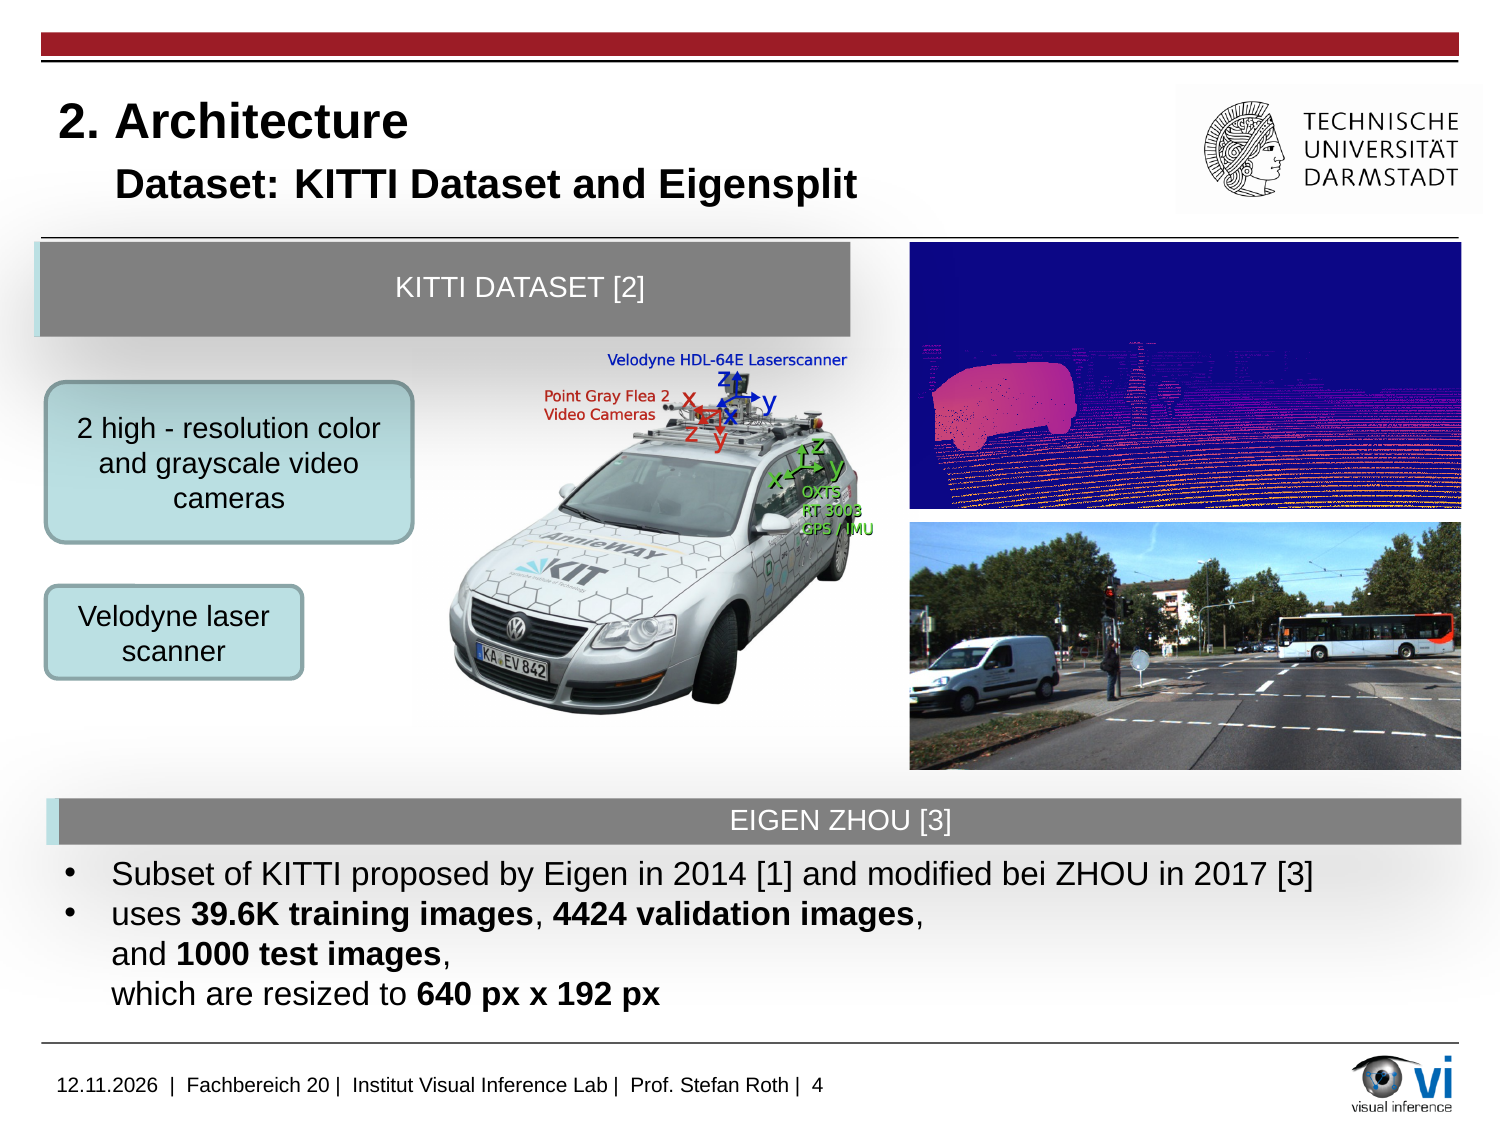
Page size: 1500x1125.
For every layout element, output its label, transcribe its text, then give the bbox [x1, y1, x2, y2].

text_box Velodyne laser scanner [43, 583, 305, 681]
text_box 2 high - resolution color and grayscale video cameras [43, 434, 407, 545]
picture [909, 522, 1462, 770]
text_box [33, 241, 851, 337]
picture [1351, 1099, 1500, 1112]
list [412, 348, 920, 727]
text_box 4 Ch (RGB+SP) + Normal 2 Depth Block + Superpixel Cotinuous Loss [45, 379, 410, 538]
text_box Subset of KITTI proposed by Eigen in 2014 [1] and modified bei ZHOU in 2017 [3] uses 39.6K training images, 4424 validation images, and 1000 test images, which are resized to 640 px x 192 px [49, 844, 1500, 1099]
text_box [46, 798, 1462, 846]
title 2. Architecture Dataset: KITTI Dataset and Eigensplit [58, 79, 1149, 218]
picture [1175, 84, 1483, 214]
text_box Baseline [49, 844, 1466, 917]
picture [909, 241, 1462, 510]
